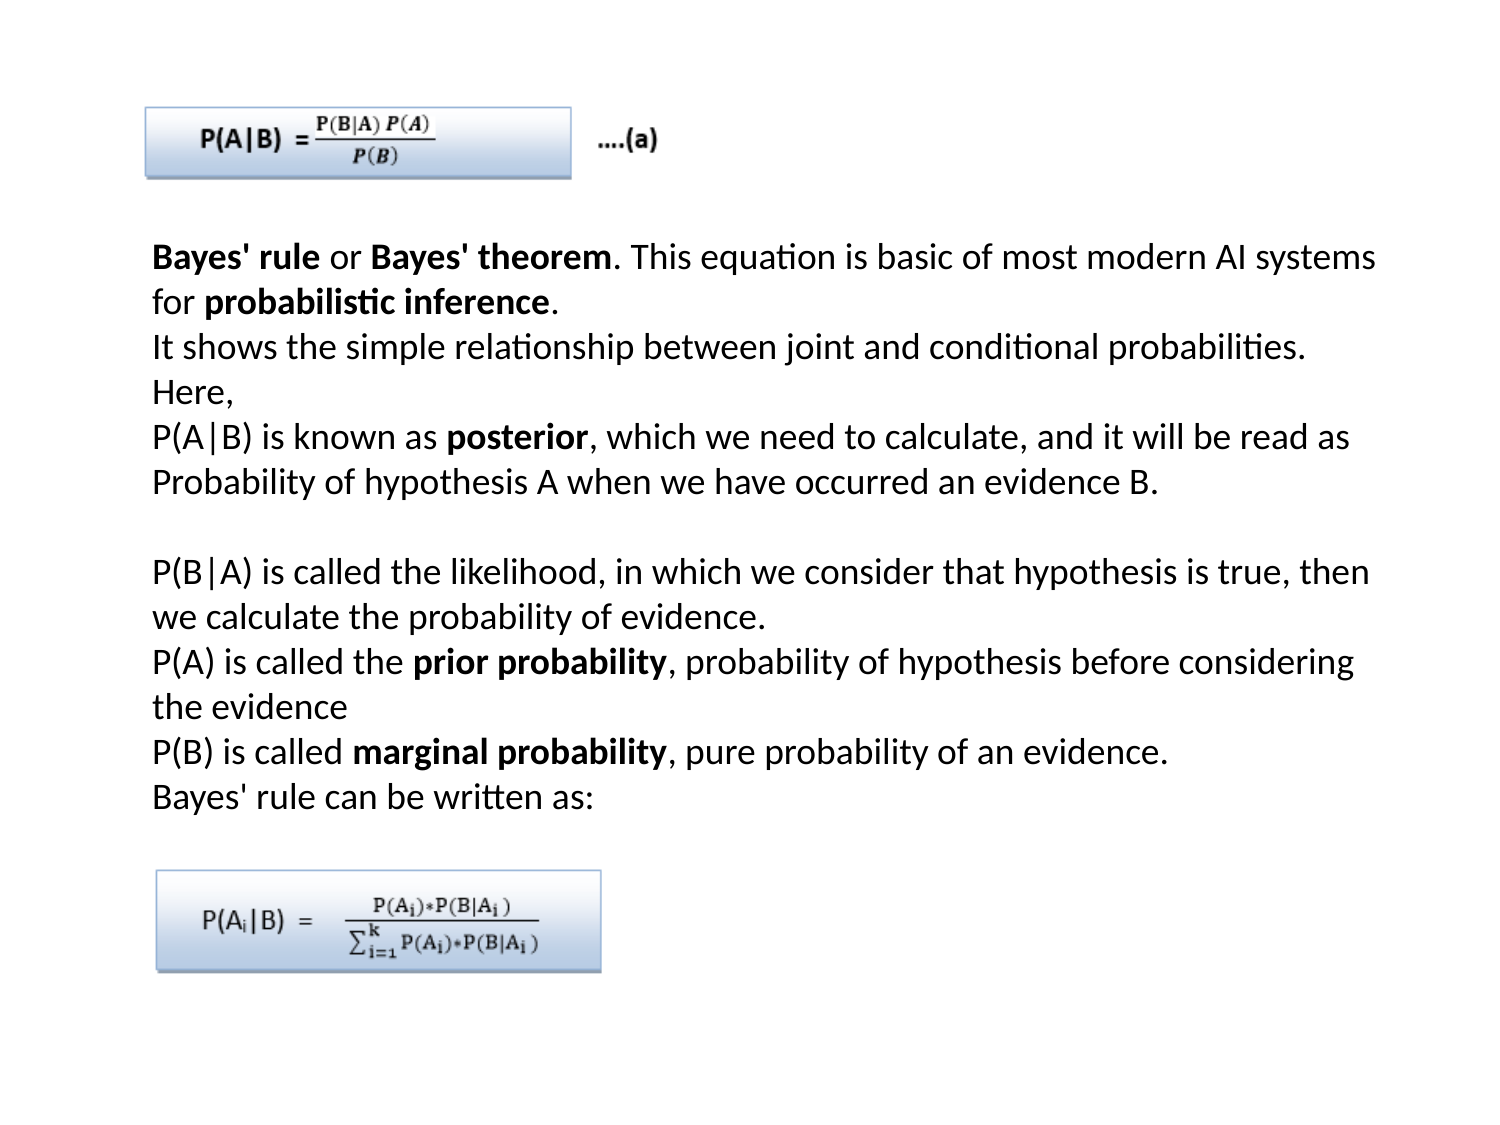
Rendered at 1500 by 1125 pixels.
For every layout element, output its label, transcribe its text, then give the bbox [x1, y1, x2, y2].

picture [145, 862, 627, 984]
text_box Bayes' rule or Bayes' theorem. This equation is basic of most modern AI systems for probabilistic inference. It shows the simple relationship between joint and conditional probabilities. Here, P(A|B) is known as posterior, which we need to calculate, and it will be read as Probability of hypothesis A when we have occurred an evidence B. P(B|A) is called the likelihood, in which we consider that hypothesis is true, then we calculate the probability of evidence. P(A) is called the prior probability, probability of hypothesis before considering the evidence P(B) is called marginal probability, pure probability of an evidence. Bayes' rule can be written as: [137, 224, 1400, 825]
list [133, 99, 669, 188]
